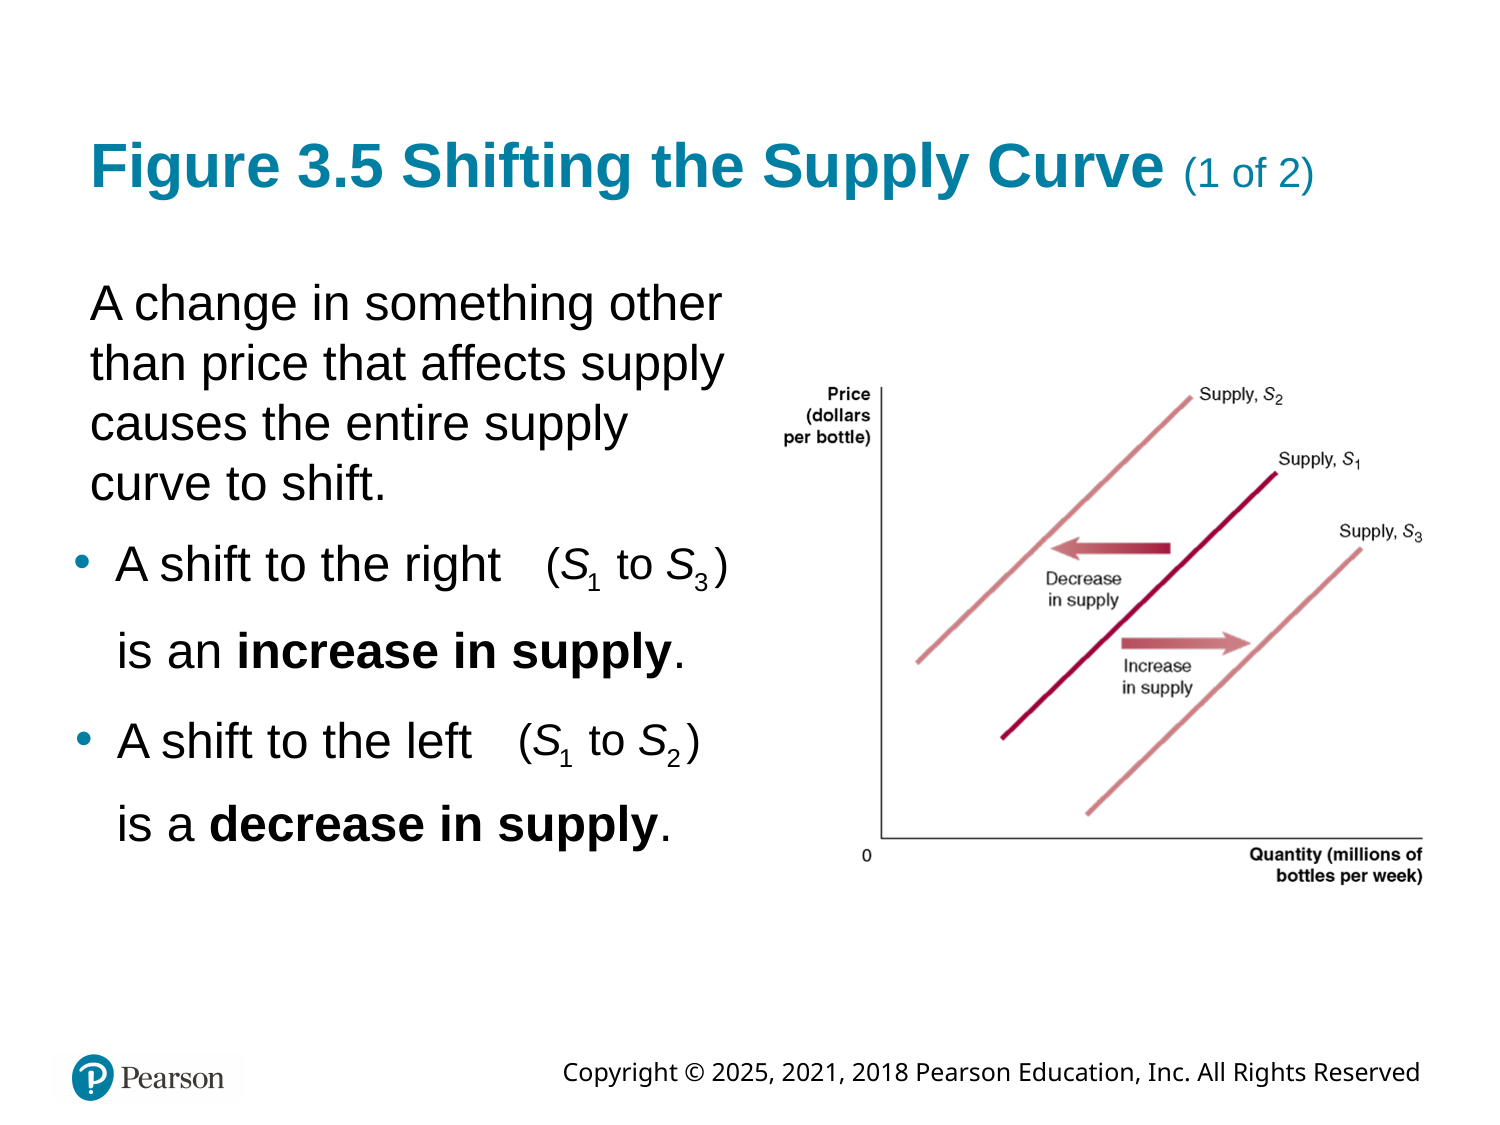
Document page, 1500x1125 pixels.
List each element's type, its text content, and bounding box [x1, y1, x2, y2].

picture [51, 1053, 245, 1102]
list A shift to the right [73, 531, 528, 602]
list is an increase in supply. [75, 618, 737, 691]
list A shift to the left [75, 708, 498, 778]
list is a decrease in supply. [75, 791, 709, 872]
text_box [540, 534, 737, 602]
title Figure 3.5 Shifting the Supply Curve (1 of 2) [75, 35, 1425, 216]
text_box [512, 710, 709, 778]
list A change in something other than price that affects supply causes the entire supply curve to shift. [75, 255, 750, 520]
picture [776, 379, 1430, 892]
